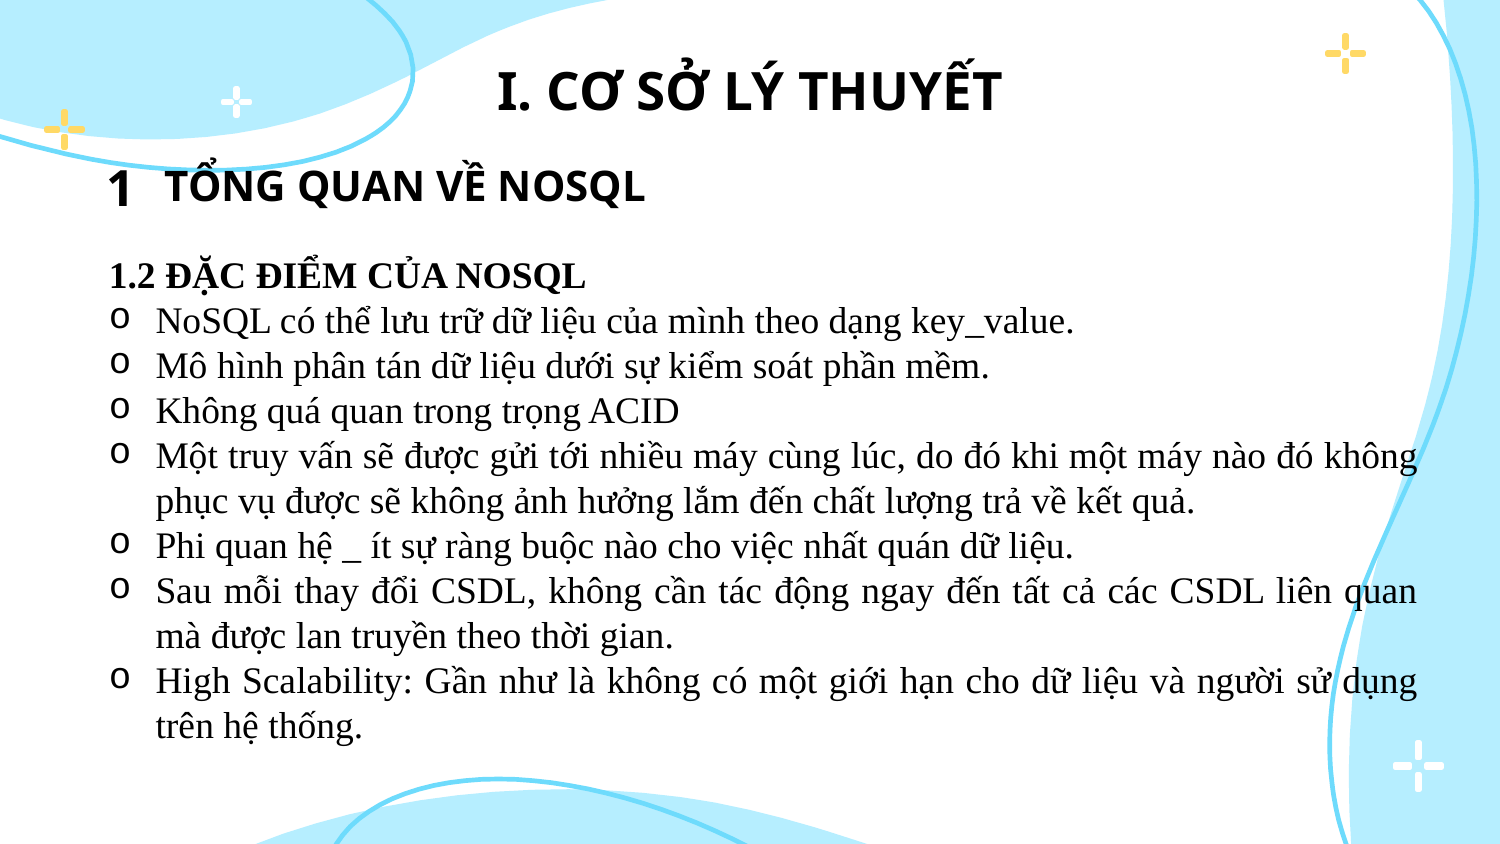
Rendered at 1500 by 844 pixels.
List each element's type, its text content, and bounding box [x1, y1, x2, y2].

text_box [46, 111, 83, 148]
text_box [1327, 35, 1364, 72]
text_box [1394, 742, 1442, 790]
subtitle TỔNG QUAN VỀ NOSQL [149, 155, 681, 213]
subtitle 1.2 ĐẶC ĐIỂM CỦA NOSQL NoSQL có thể lưu trữ dữ liệu của mình theo dạng key_value. Mô hình phân tán dữ liệu dưới sự kiểm soát phần mềm. Không quá quan trong trọng ACID Một truy vấn sẽ được gửi tới nhiều máy cùng lúc, do đó khi một máy nào đó không phục vụ được sẽ không ảnh hưởng lắm đến chất lượng trả về kết quả. Phi quan hệ _ ít sự ràng buộc nào cho việc nhất quán dữ liệu. Sau mỗi thay đổi CSDL, không cần tác động ngay đến tất cả các CSDL liên quan mà được lan truyền theo thời gian. High Scalability: Gần như là không có một giới hạn cho dữ liệu và người sử dụng trên hệ thống. [74, 378, 1434, 708]
title 1 [82, 158, 150, 216]
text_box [222, 88, 251, 116]
title I. CƠ SỞ LÝ THUYẾT [118, 49, 1382, 129]
